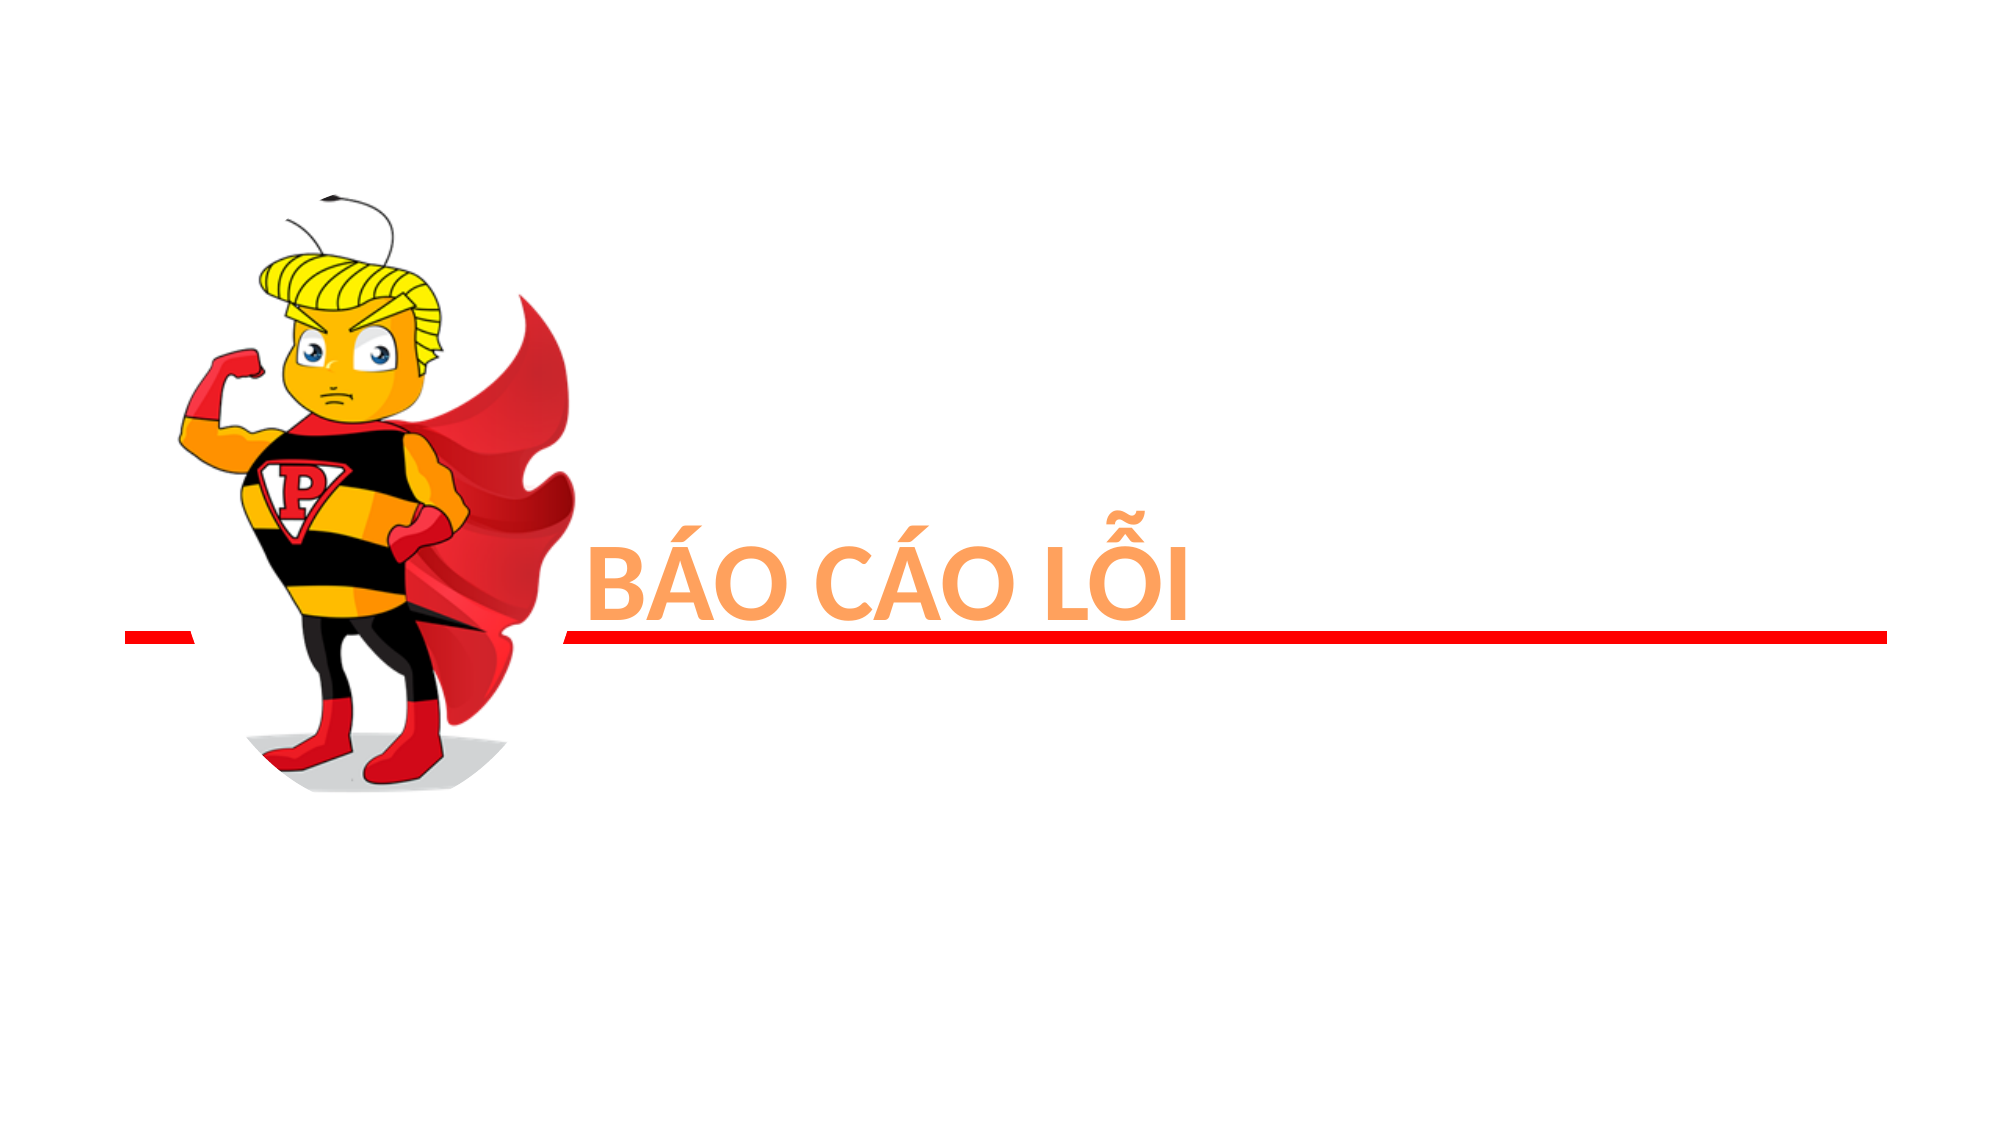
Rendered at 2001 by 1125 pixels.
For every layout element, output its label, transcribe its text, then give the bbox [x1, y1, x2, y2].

picture [169, 187, 588, 809]
text_box báo cáo lỗi [591, 500, 1888, 637]
text_box báo cáo lỗi [591, 647, 1888, 652]
